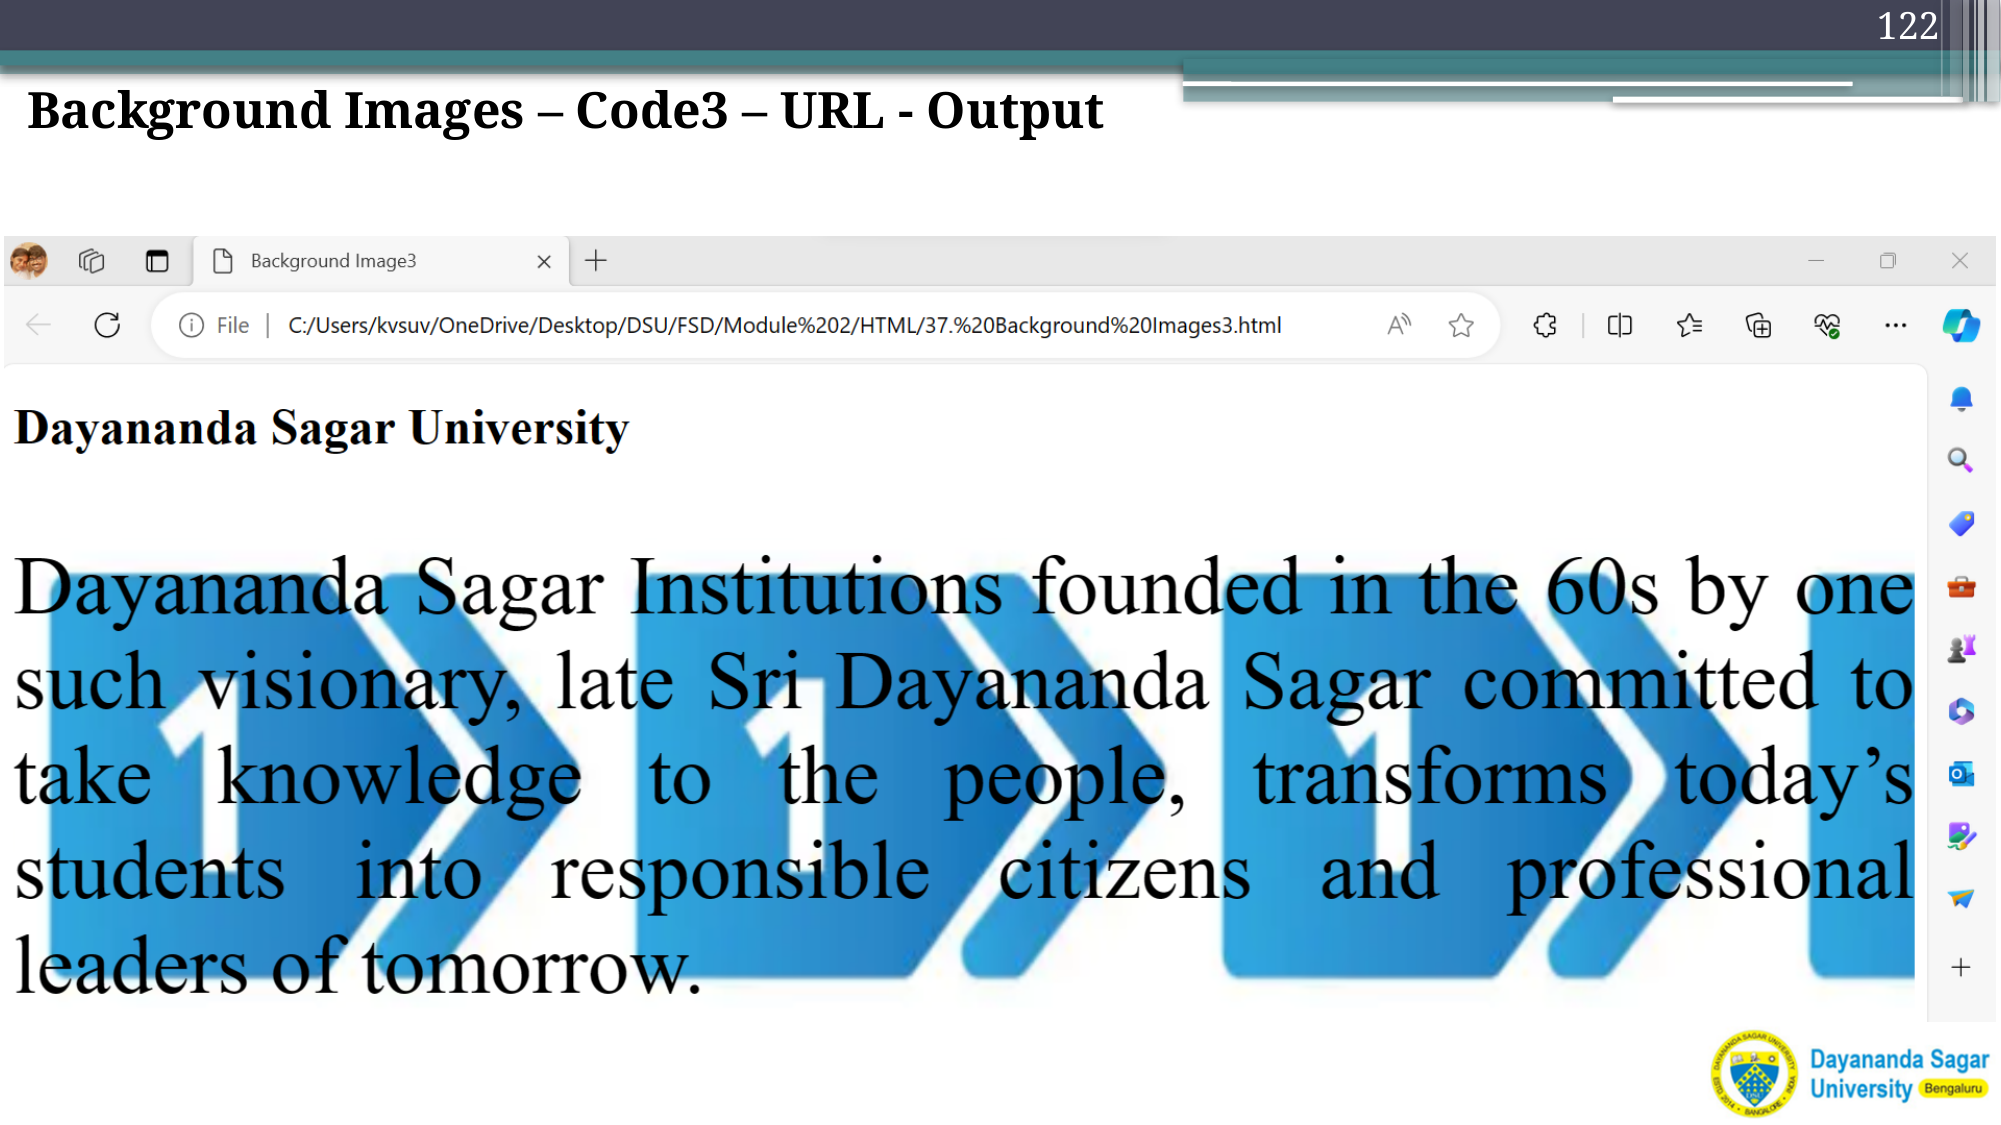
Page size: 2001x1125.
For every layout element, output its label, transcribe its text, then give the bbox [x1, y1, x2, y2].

text_box Background Images – Code3 – URL - Output [12, 70, 1288, 146]
slide_number 122 [1788, 0, 1955, 61]
picture [4, 236, 1996, 1125]
